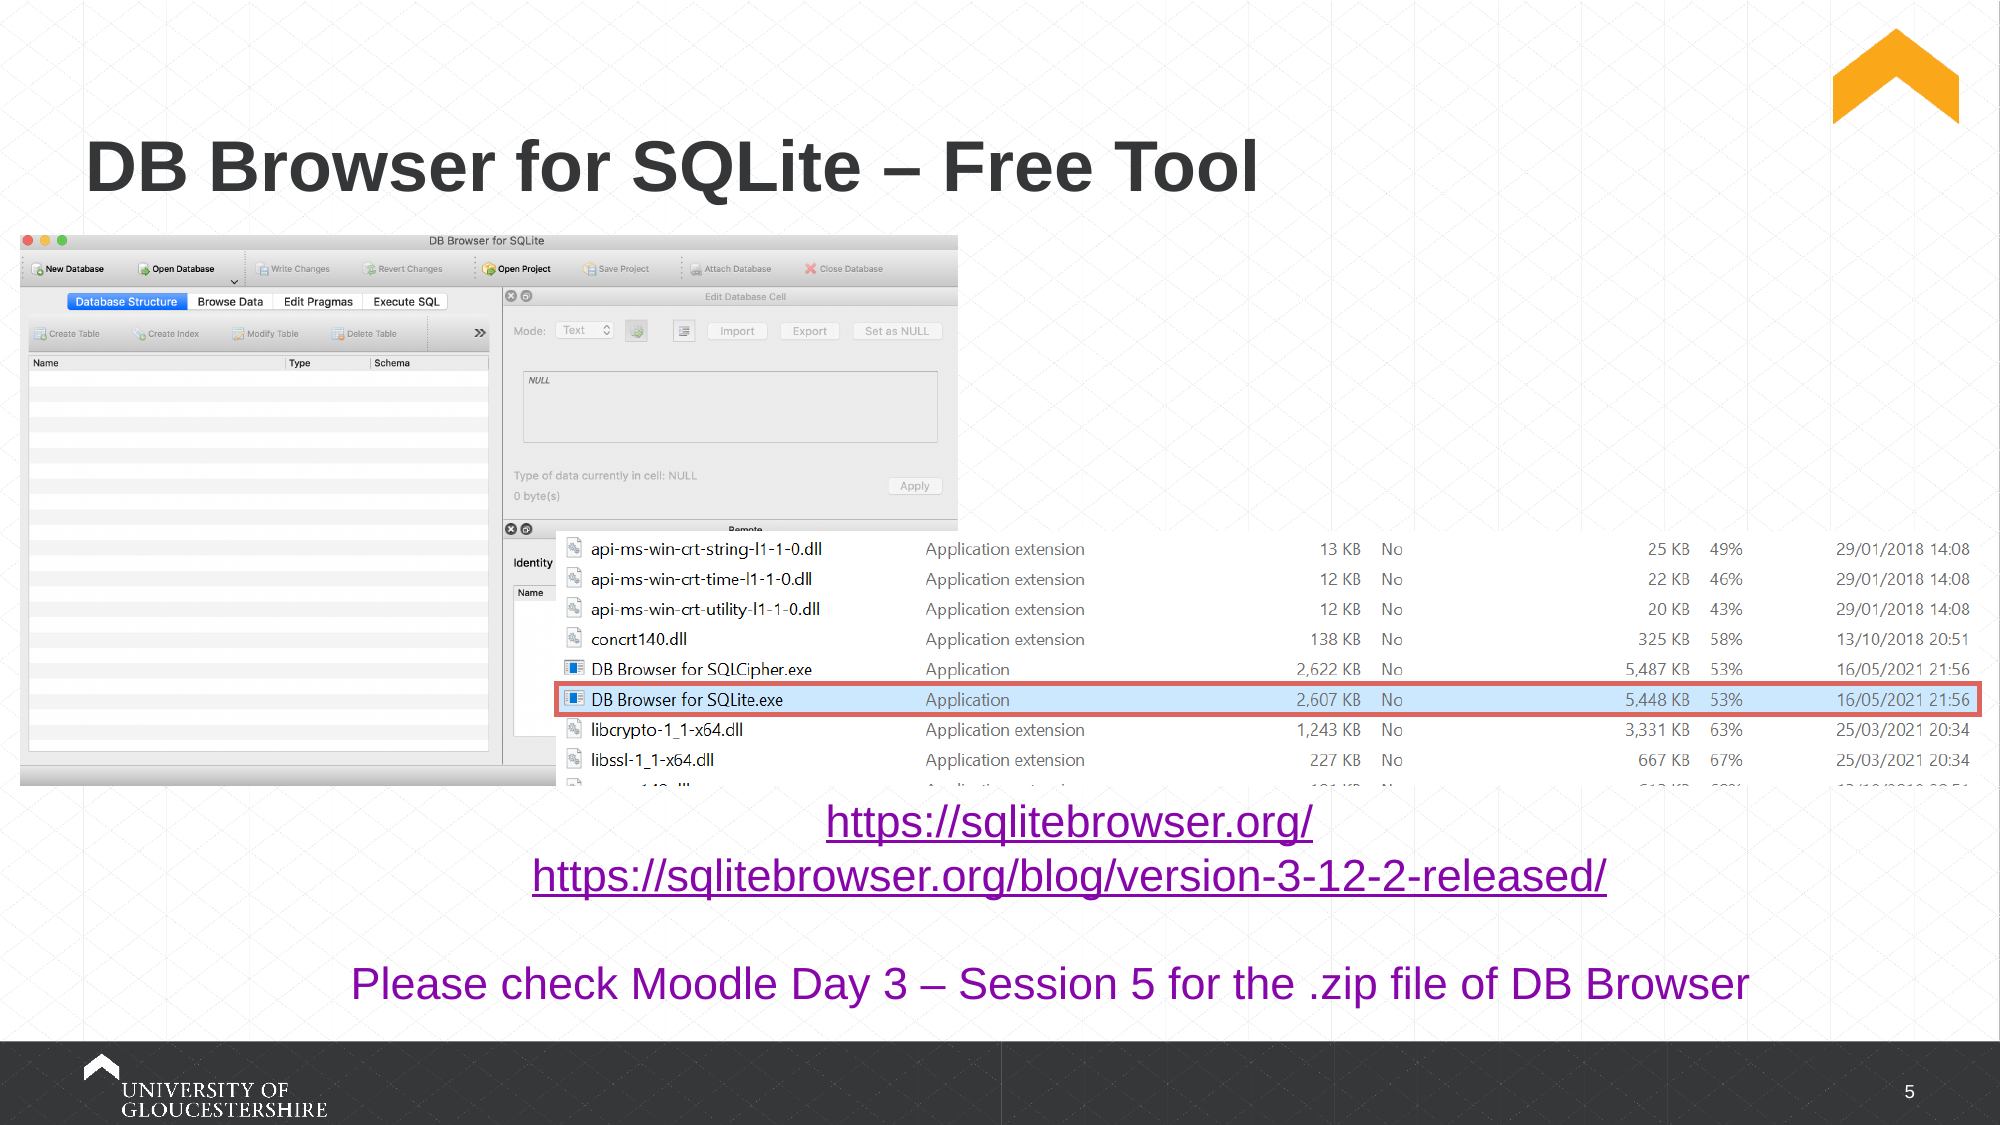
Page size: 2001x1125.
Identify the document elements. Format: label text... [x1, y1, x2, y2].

text_box https://sqlitebrowser.org/ https://sqlitebrowser.org/blog/version-3-12-2-released/ Please check Moodle Day 3 – Session 5 for the .zip file of DB Browser [288, 786, 1850, 1017]
title DB Browser for SQLite – Free Tool [85, 138, 1541, 257]
picture [0, 1, 2001, 1125]
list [20, 235, 958, 786]
